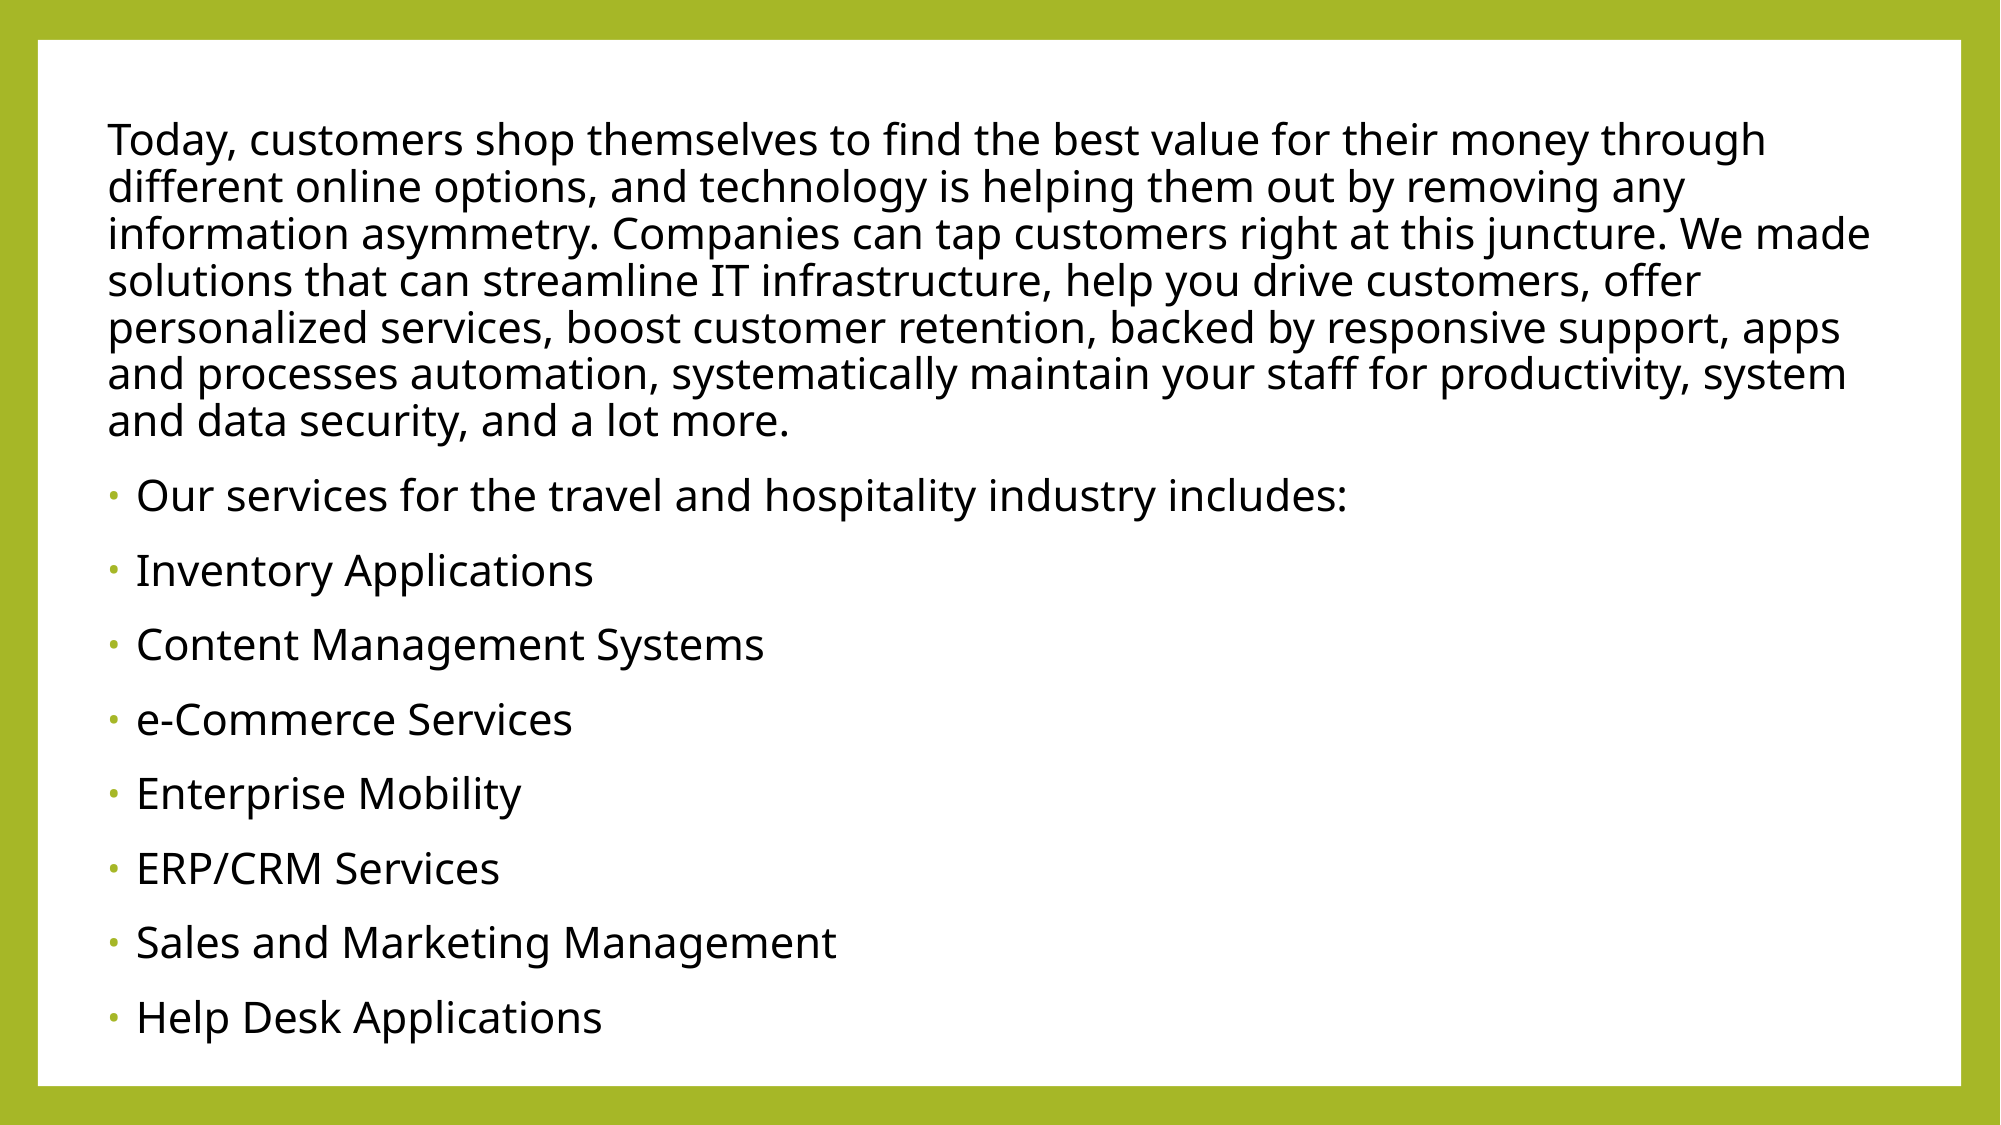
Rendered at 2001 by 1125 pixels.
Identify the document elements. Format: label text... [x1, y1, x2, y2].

list Today, customers shop themselves to find the best value for their money through different online options, and technology is helping them out by removing any information asymmetry. Companies can tap customers right at this juncture. We made solutions that can streamline IT infrastructure, help you drive customers, offer personalized services, boost customer retention, backed by responsive support, apps and processes automation, systematically maintain your staff for productivity, system and data security, and a lot more. Our services for the travel and hospitality industry includes: Inventory Applications Content Management Systems e-Commerce Services Enterprise Mobility ERP/CRM Services Sales and Marketing Management Help Desk Applications [85, 110, 1916, 1055]
